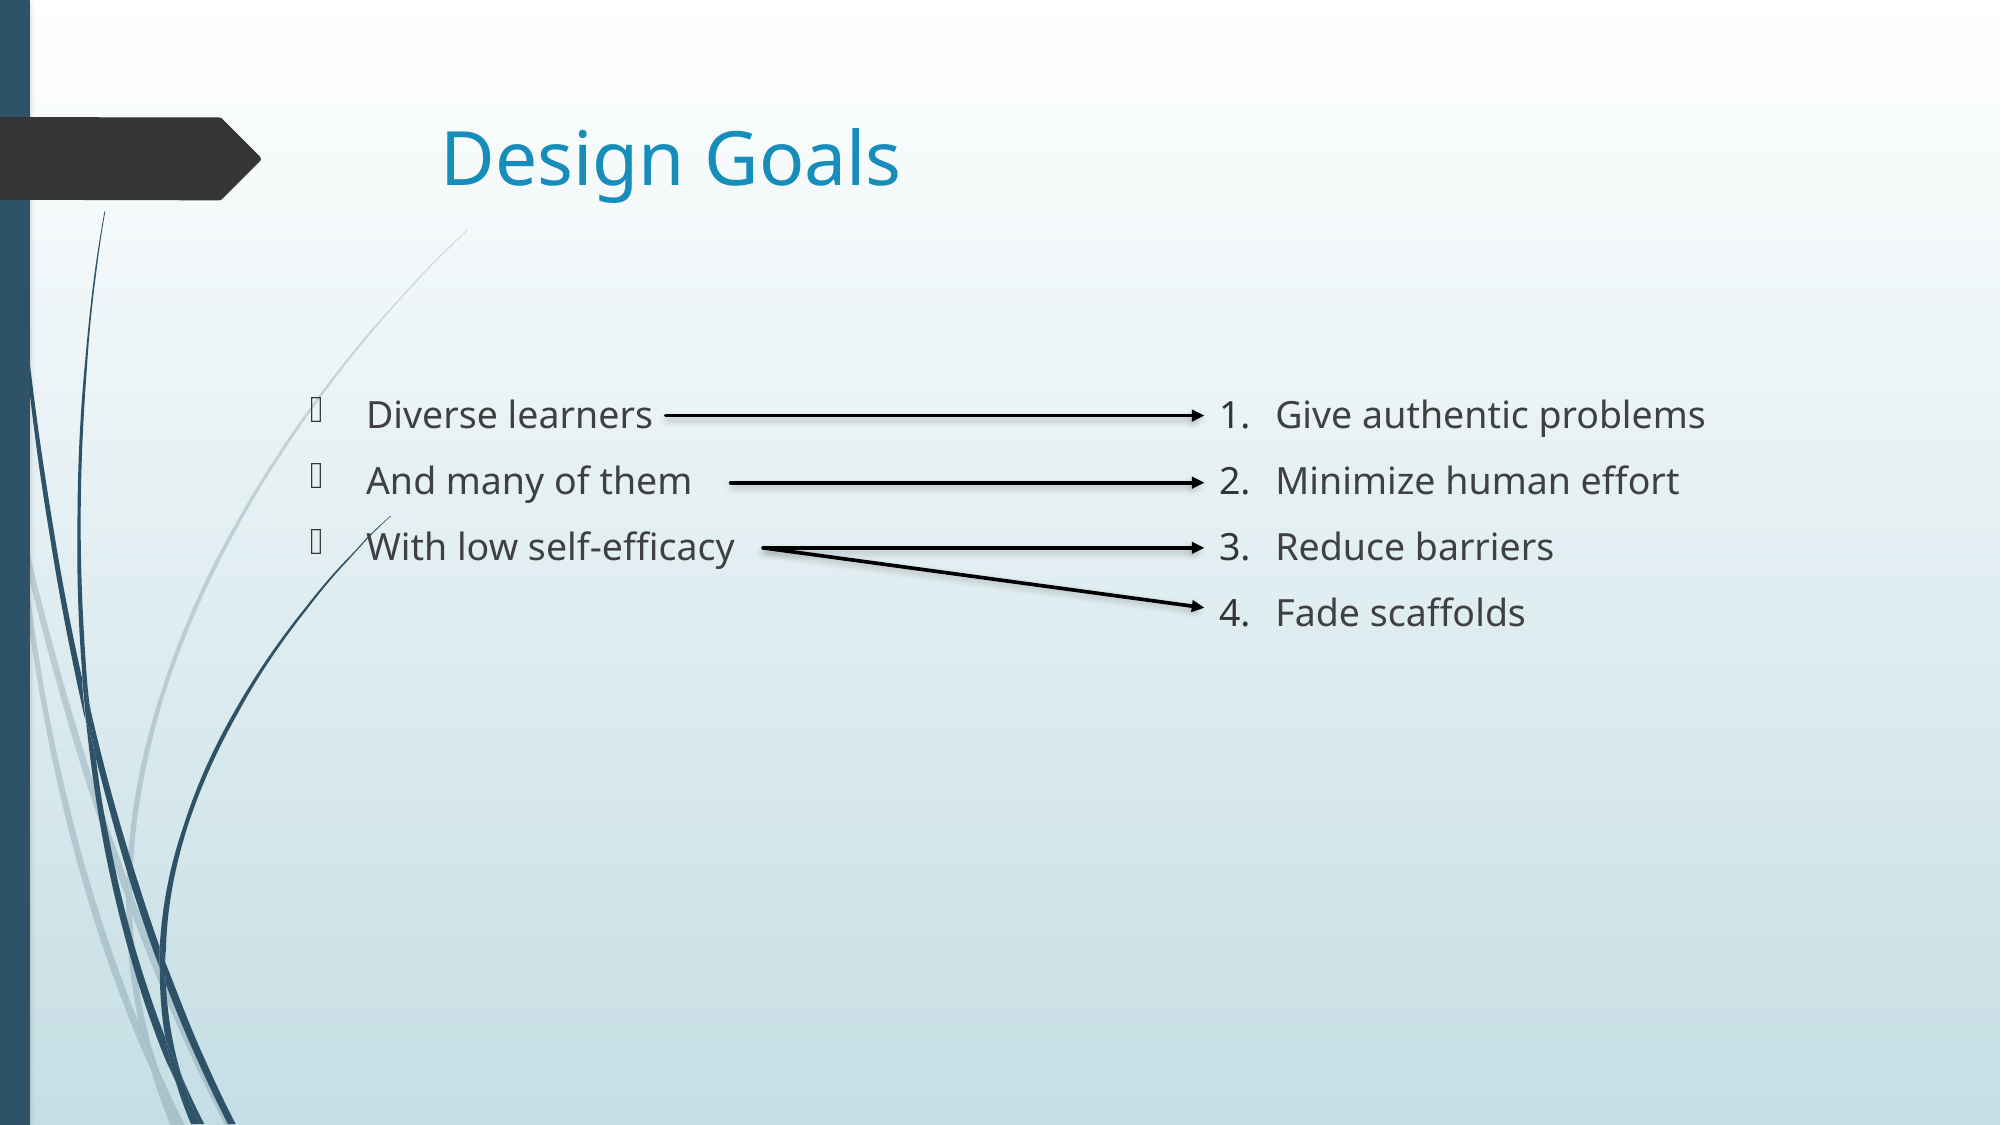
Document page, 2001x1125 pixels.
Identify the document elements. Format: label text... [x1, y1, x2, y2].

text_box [762, 547, 1205, 608]
title Design Goals [425, 102, 1888, 313]
text_box Give authentic problems Minimize human effort Reduce barriers Fade scaffolds [1204, 383, 1836, 648]
list Diverse learners And many of them With low self-efficacy [294, 384, 871, 588]
